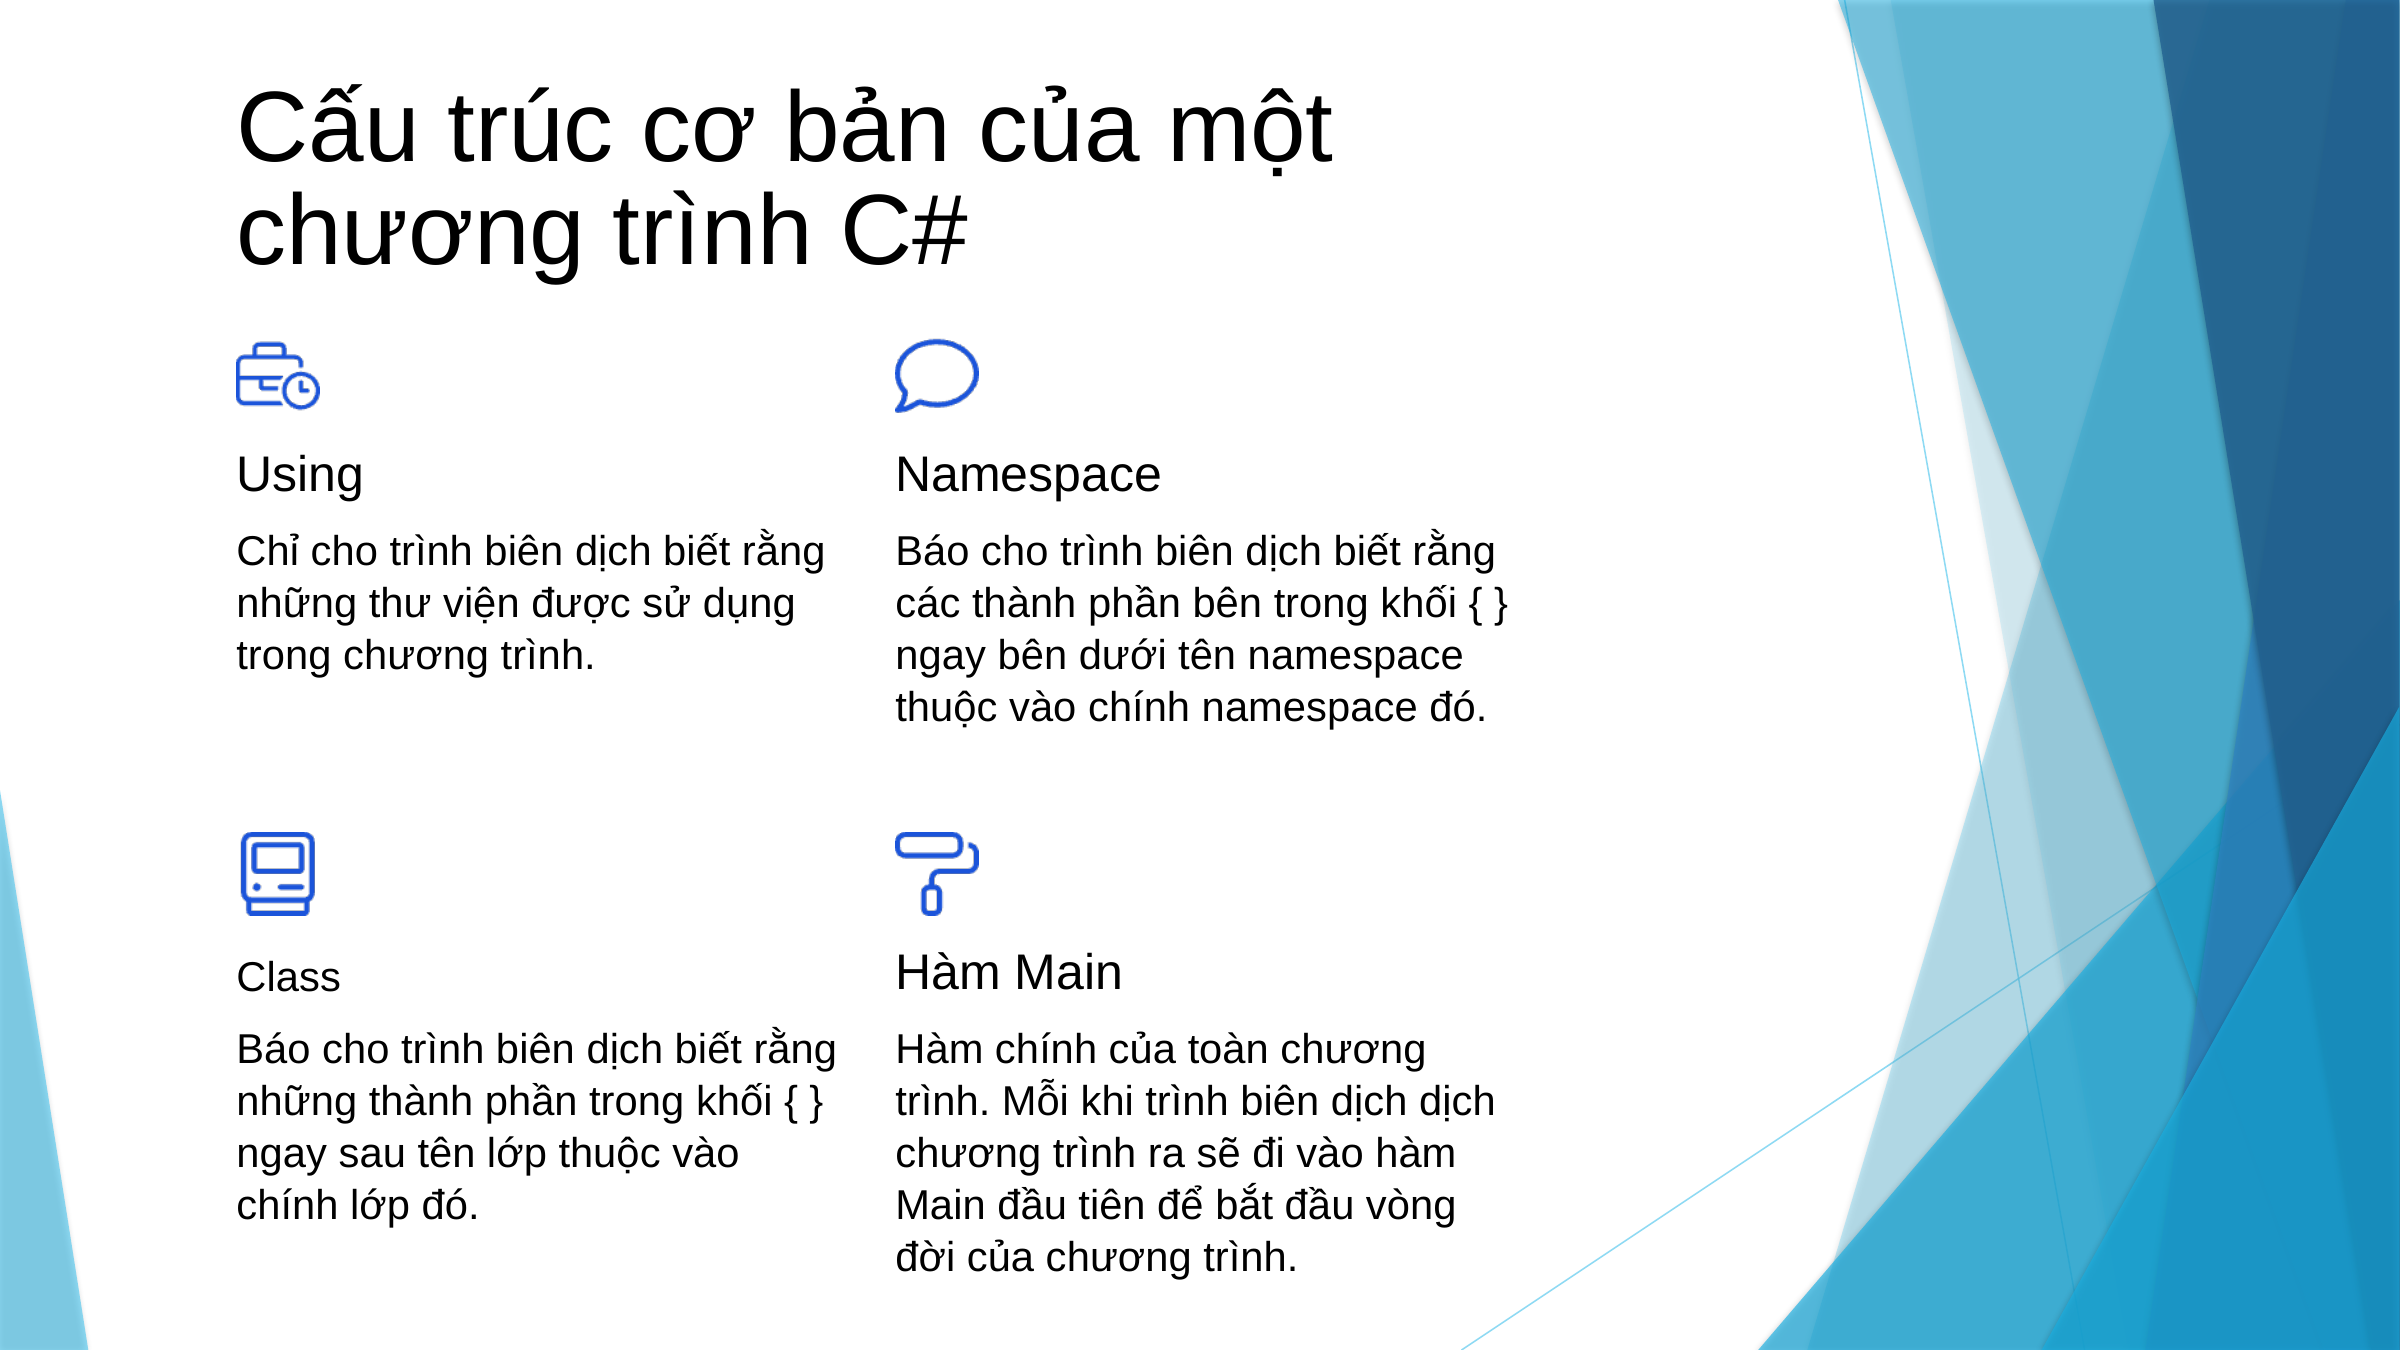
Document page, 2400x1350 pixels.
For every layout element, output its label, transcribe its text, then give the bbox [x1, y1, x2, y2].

picture [235, 832, 320, 916]
picture [235, 334, 320, 418]
text_box Cấu trúc cơ bản của một chương trình C# [236, 78, 1505, 286]
text_box Hàm Main [895, 948, 1309, 1000]
text_box Chỉ cho trình biên dịch biết rằng những thư viện được sử dụng trong chương trình. [236, 521, 846, 681]
text_box Báo cho trình biên dịch biết rằng các thành phần bên trong khối { } ngay bên dưới tên namespace thuộc vào chính namespace đó. [895, 521, 1539, 734]
text_box Class [236, 948, 650, 1000]
text_box Using [236, 450, 650, 502]
picture [894, 334, 979, 418]
text_box Báo cho trình biên dịch biết rằng những thành phần trong khối { } ngay sau tên lớp thuộc vào chính lớp đó. [236, 1019, 846, 1179]
text_box Hàm chính của toàn chương trình. Mỗi khi trình biên dịch dịch chương trình ra sẽ đi vào hàm Main đầu tiên để bắt đầu vòng đời của chương trình. [895, 1019, 1505, 1272]
picture [894, 832, 979, 916]
text_box Namespace [895, 450, 1309, 502]
